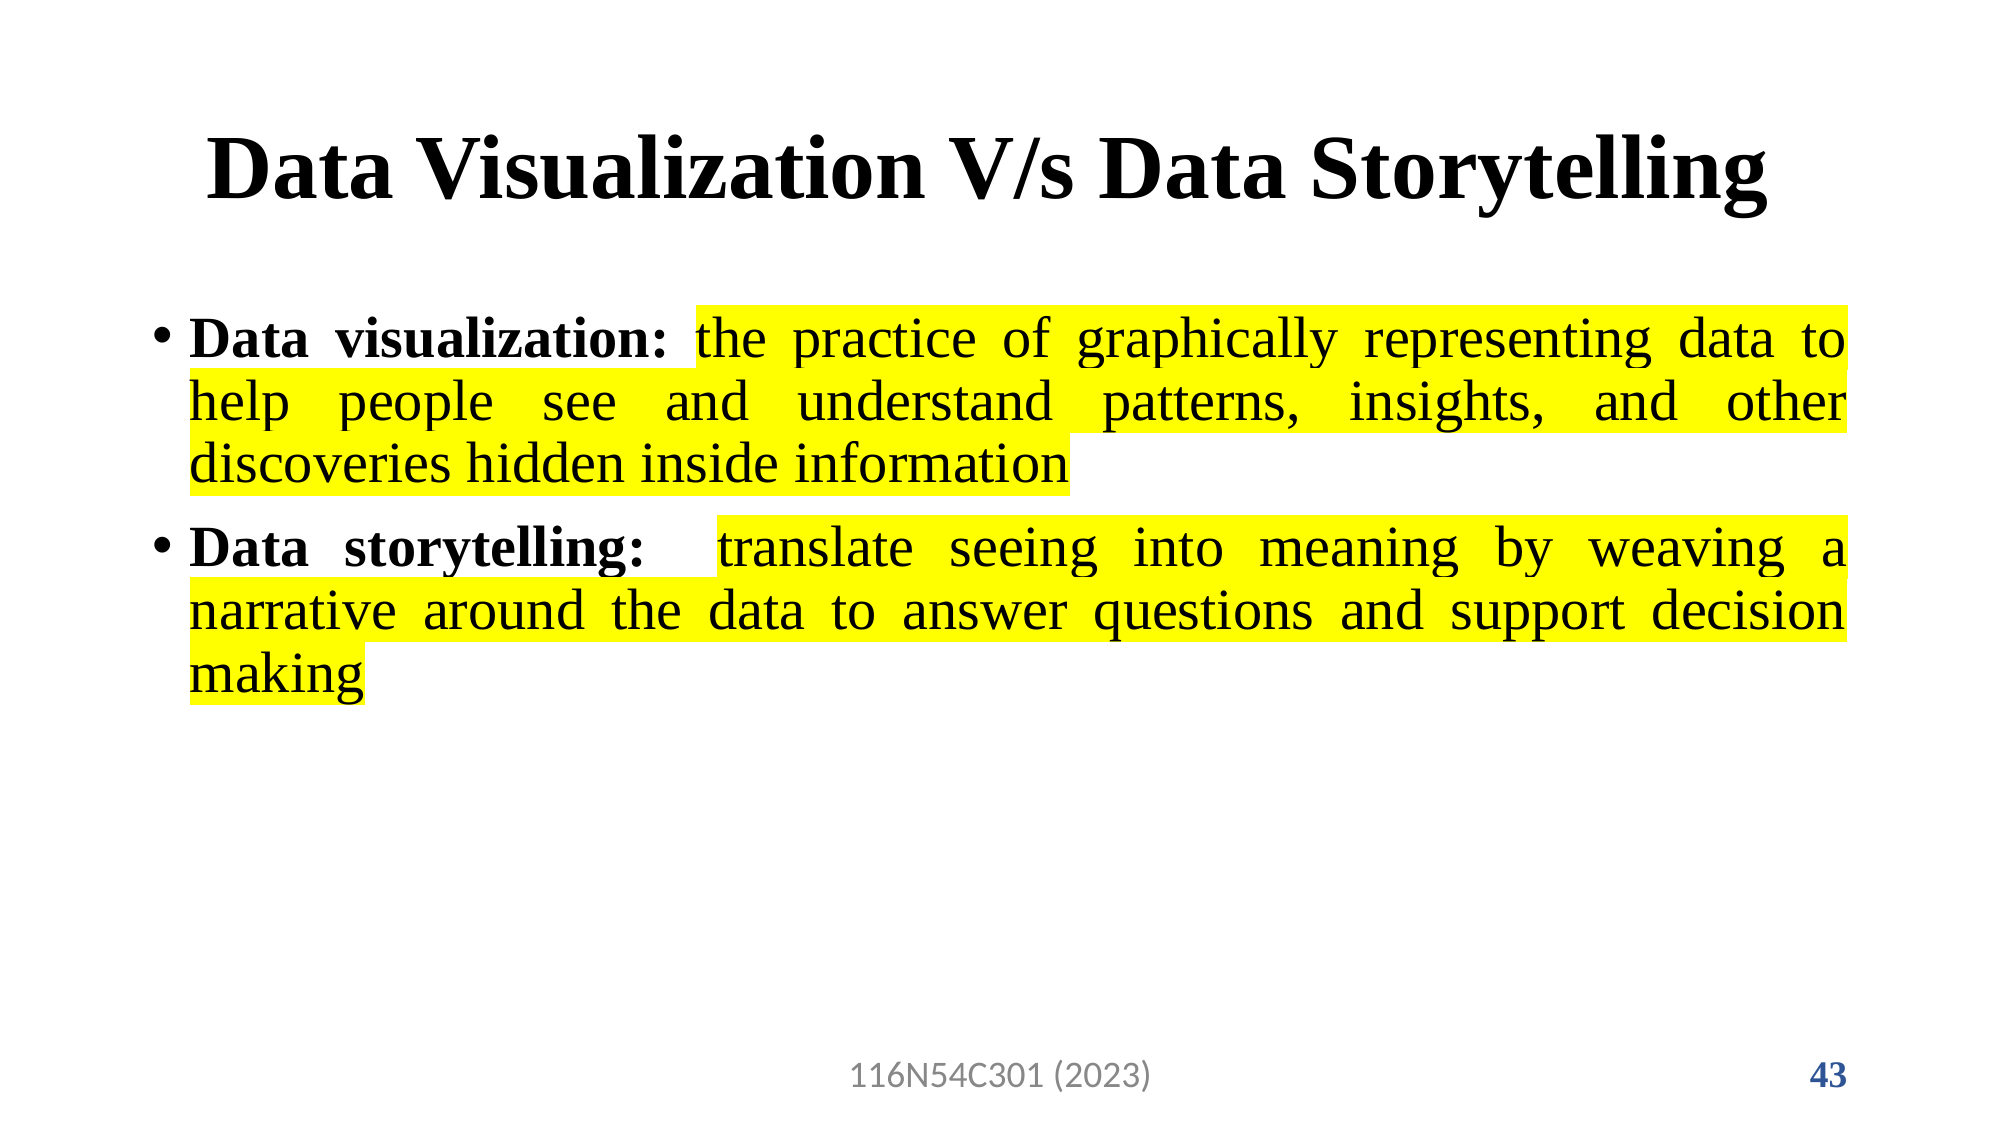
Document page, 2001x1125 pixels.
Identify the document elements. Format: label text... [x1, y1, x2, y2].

footer 116N54C301 (2023) [662, 1042, 1338, 1103]
list Data visualization: the practice of graphically representing data to help people see and understand patterns, insights, and other discoveries hidden inside information Data storytelling: translate seeing into meaning by weaving a narrative around the data to answer questions and support decision making [137, 299, 1863, 1014]
title Data Visualization V/s Data Storytelling [137, 59, 1863, 278]
slide_number 43 [1412, 1042, 1863, 1103]
